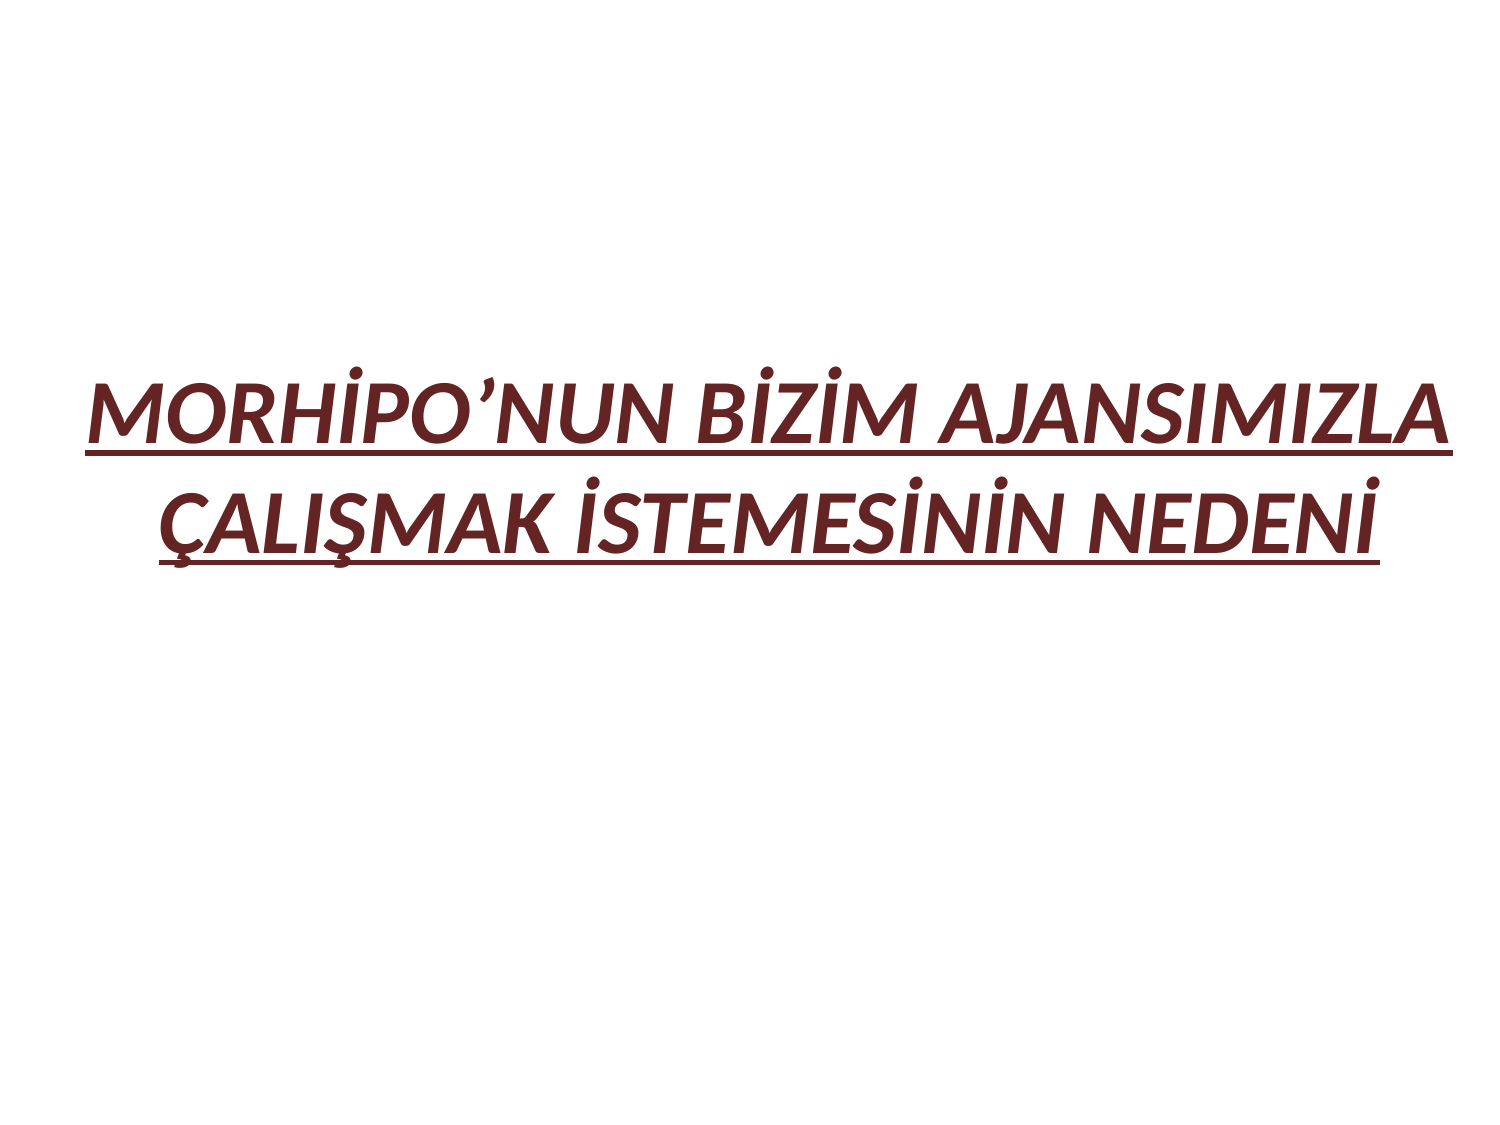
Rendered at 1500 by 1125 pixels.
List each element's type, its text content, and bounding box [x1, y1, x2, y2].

text_box MORHİPO’NUN BİZİM AJANSIMIZLA ÇALIŞMAK İSTEMESİNİN NEDENİ [17, 314, 1500, 610]
